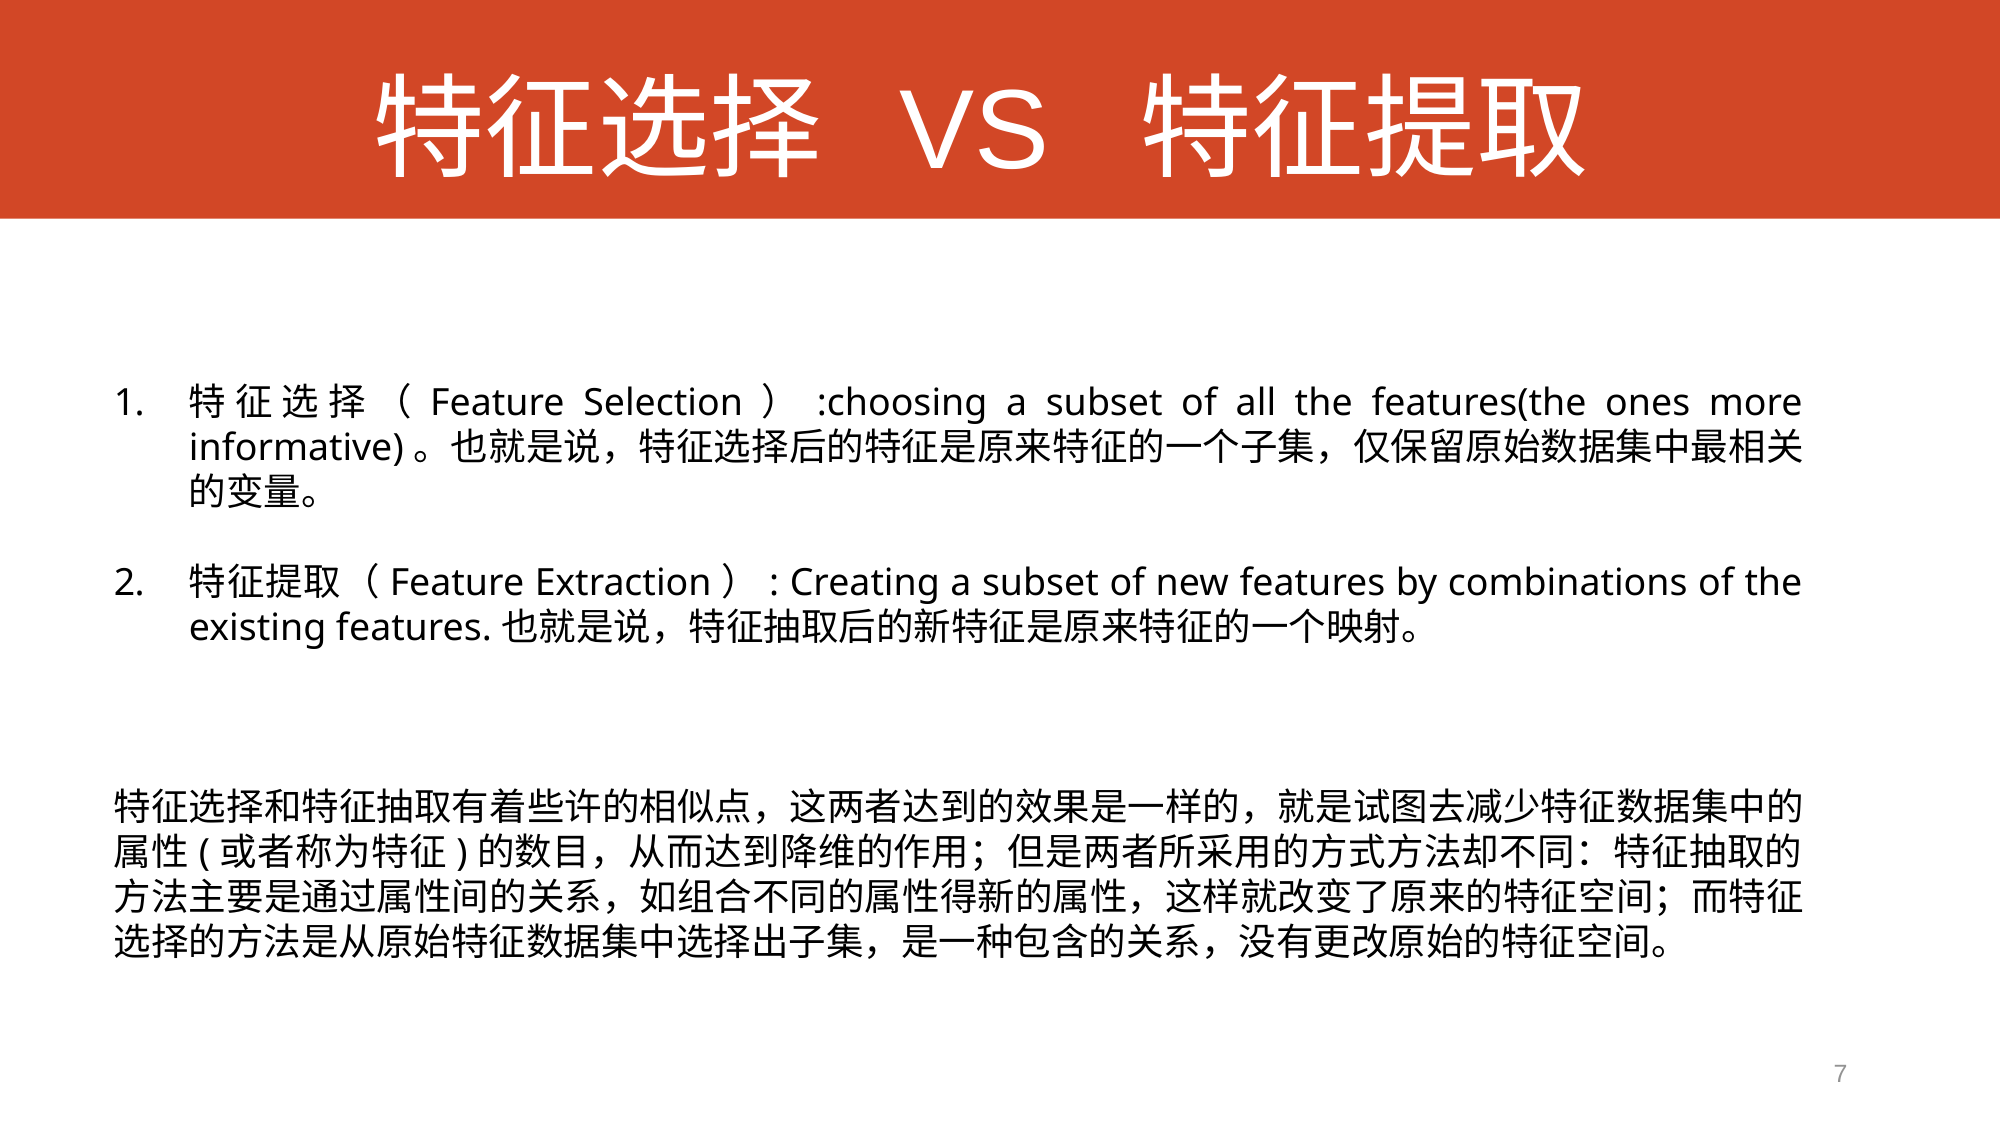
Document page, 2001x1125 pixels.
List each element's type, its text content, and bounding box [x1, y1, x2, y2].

title 特征选择 VS 特征提取 [99, 0, 1863, 199]
text_box 特征选择（Feature Selection）:choosing a subset of all the features(the ones more informative)。也就是说，特征选择后的特征是原来特征的一个子集，仅保留原始数据集中最相关的变量。 特征提取（Feature Extraction）: Creating a subset of new features by combinations of the existing features.也就是说，特征抽取后的新特征是原来特征的一个映射。 特征选择和特征抽取有着些许的相似点，这两者达到的效果是一样的，就是试图去减少特征数据集中的属性(或者称为特征)的数目，从而达到降维的作用；但是两者所采用的方式方法却不同：特征抽取的方法主要是通过属性间的关系，如组合不同的属性得新的属性，这样就改变了原来的特征空间；而特征选择的方法是从原始特征数据集中选择出子集，是一种包含的关系，没有更改原始的特征空间。 [99, 370, 1819, 1016]
slide_number 7 [1325, 1042, 1863, 1103]
